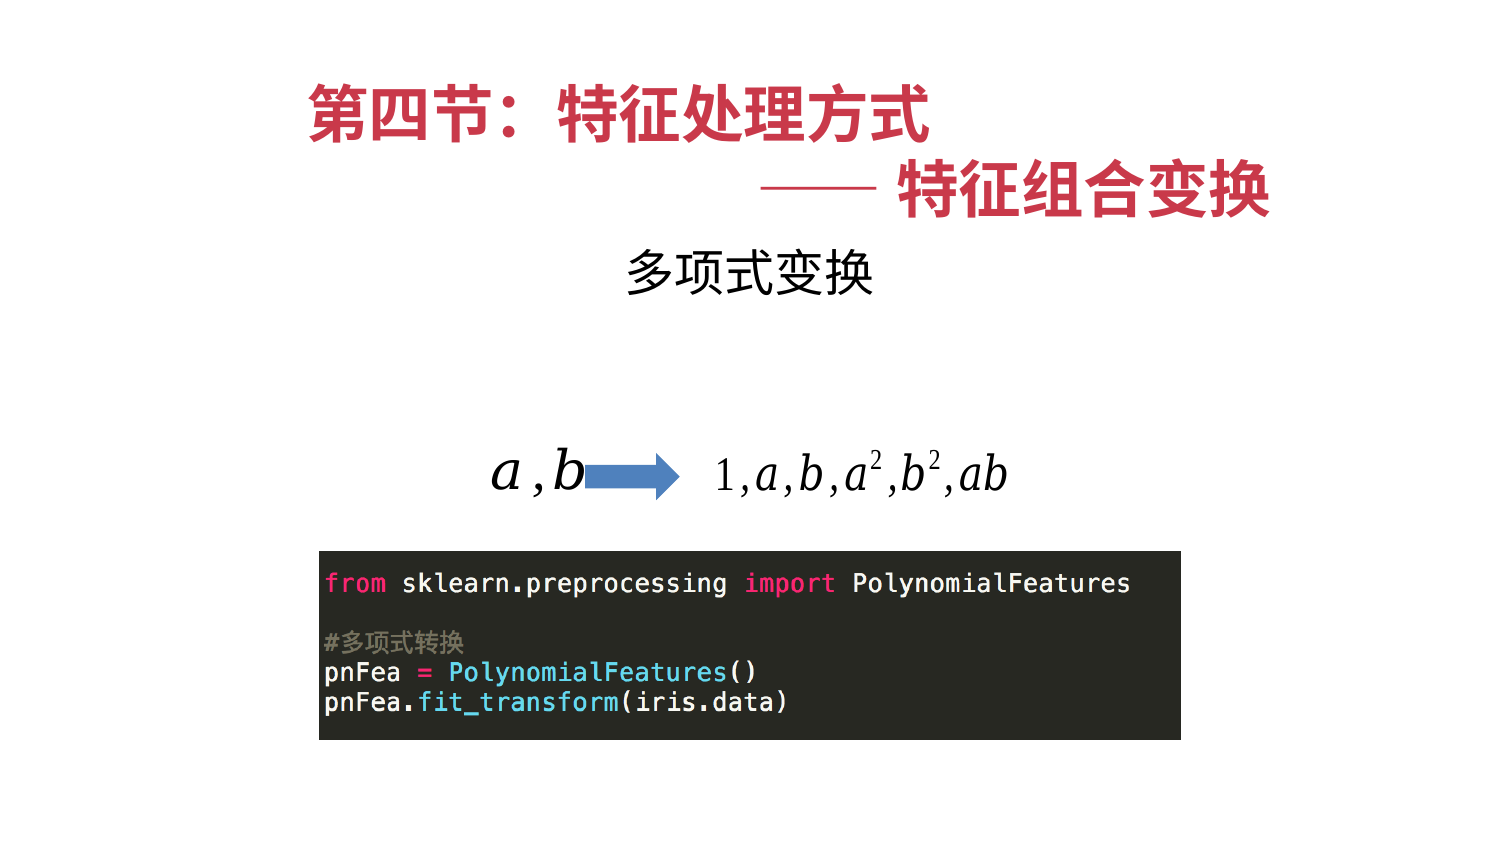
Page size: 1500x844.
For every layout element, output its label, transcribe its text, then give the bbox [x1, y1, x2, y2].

text_box 多项式变换 [610, 234, 890, 309]
text_box 第四节：特征处理方式 ——特征组合变换 [291, 67, 1287, 233]
picture [319, 551, 1181, 740]
text_box [585, 452, 680, 501]
